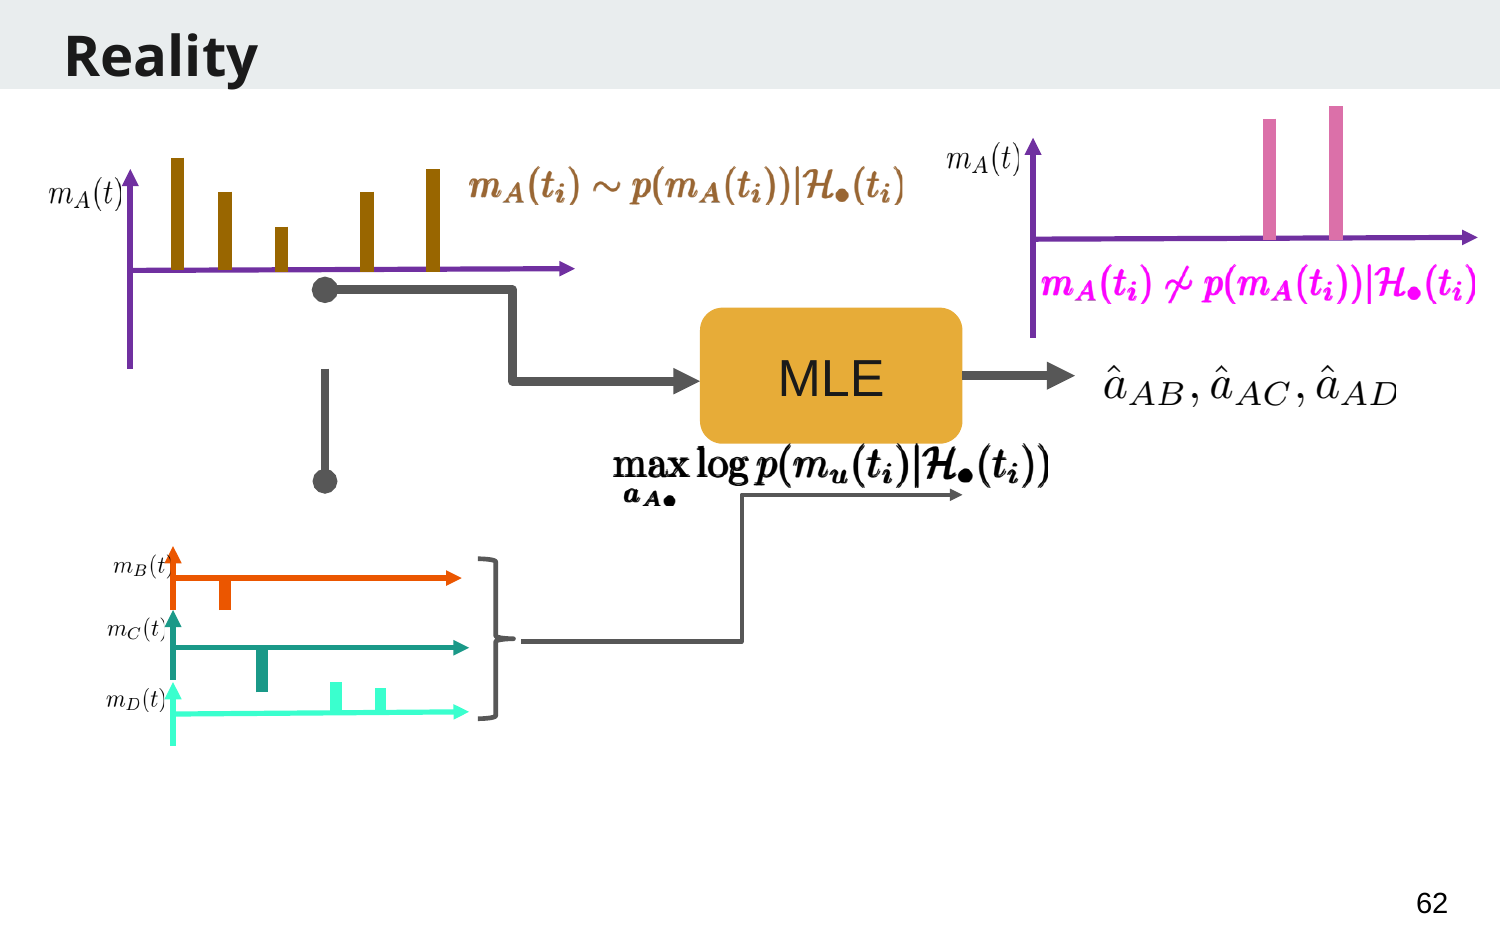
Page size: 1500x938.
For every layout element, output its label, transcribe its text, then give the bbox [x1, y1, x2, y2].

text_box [1032, 105, 1478, 338]
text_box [48, 157, 576, 369]
picture [612, 443, 1049, 506]
picture [468, 164, 903, 205]
title Reality [48, 5, 1310, 103]
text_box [520, 494, 963, 642]
slide_number 62 [1400, 865, 1491, 938]
picture [1041, 263, 1476, 304]
text_box MLE [697, 305, 965, 442]
picture [1103, 364, 1397, 407]
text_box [105, 545, 470, 747]
text_box [477, 558, 515, 720]
picture [945, 141, 1019, 176]
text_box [324, 289, 701, 382]
